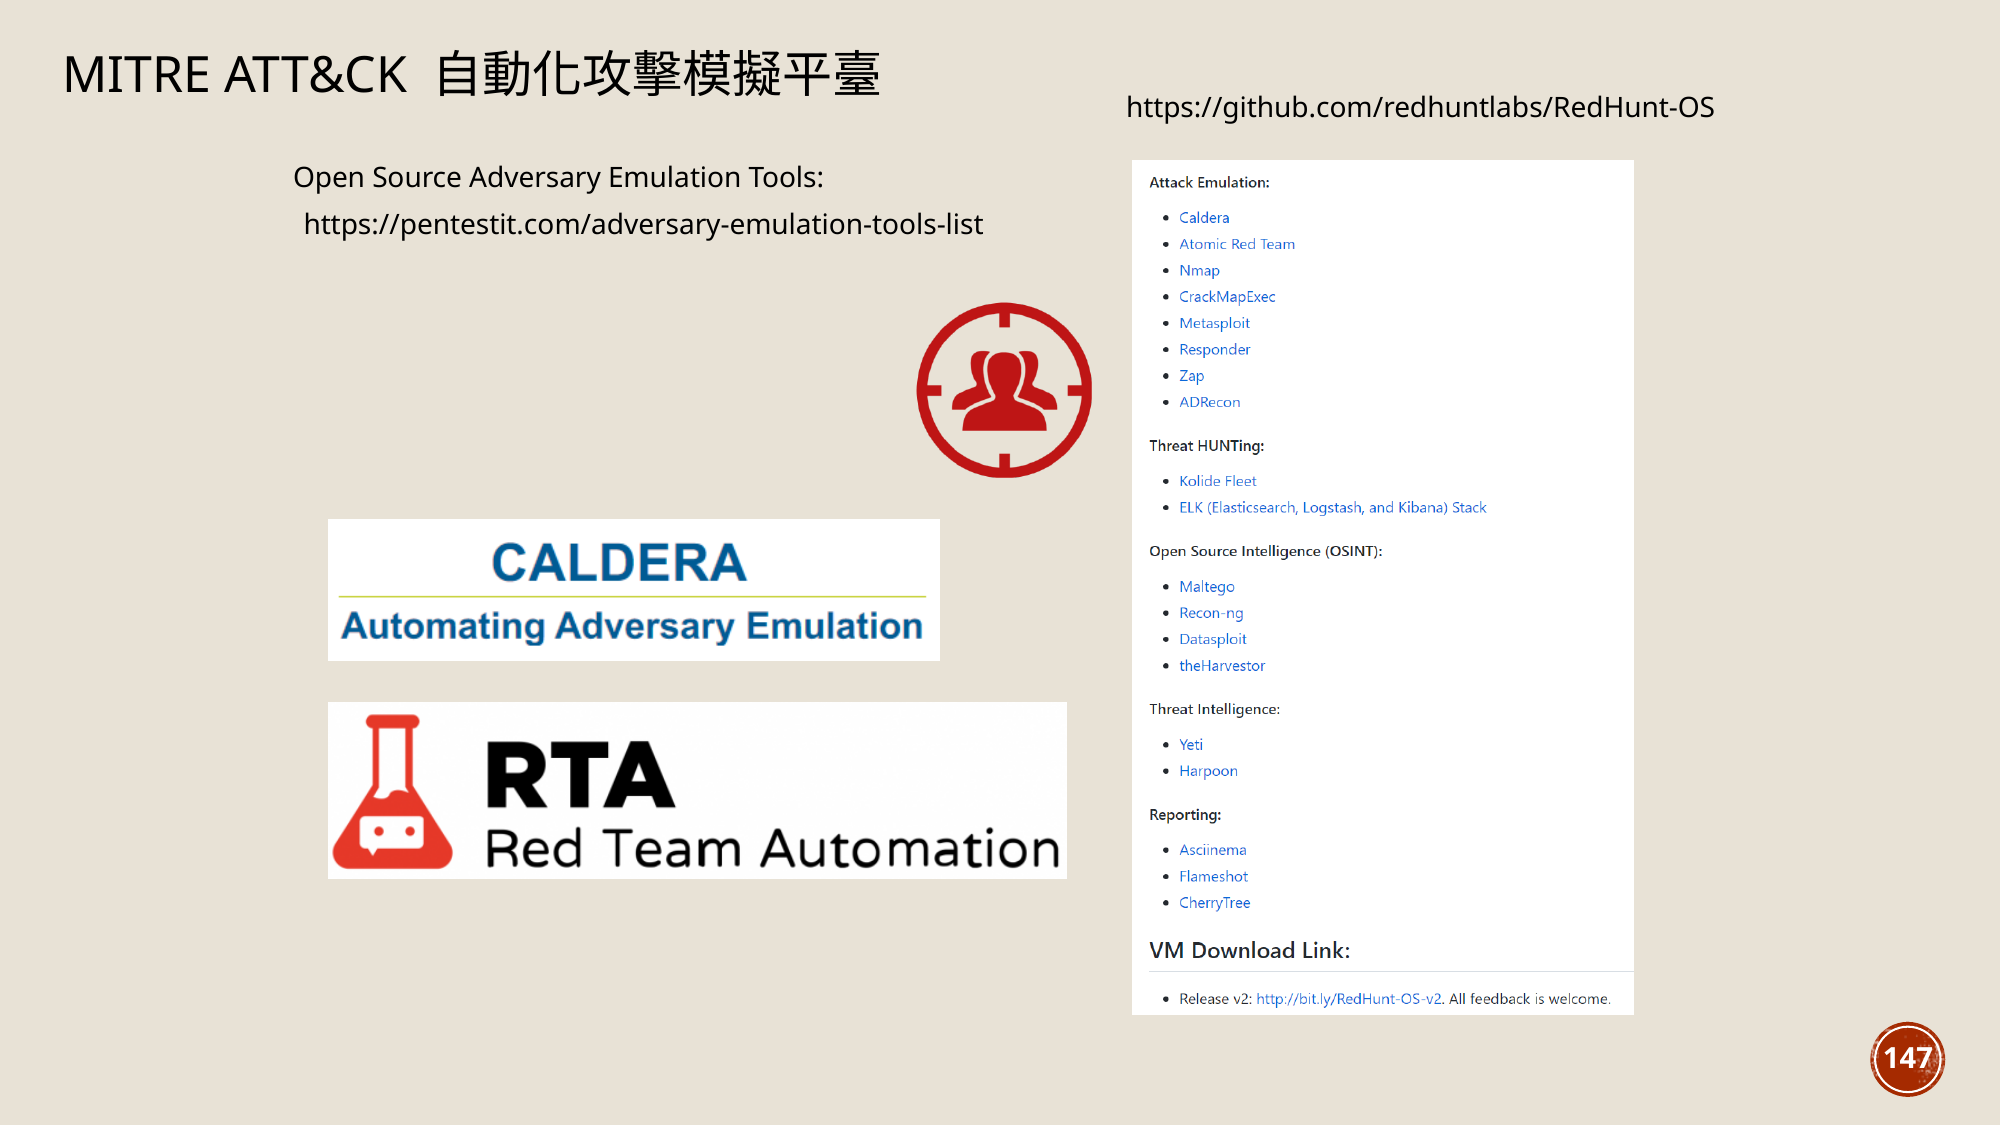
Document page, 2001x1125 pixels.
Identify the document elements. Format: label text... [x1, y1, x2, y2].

picture [1132, 160, 1634, 1015]
picture [328, 519, 940, 661]
picture [916, 302, 1092, 478]
text_box https://pentestit.com/adversary-emulation-tools-list [288, 199, 1039, 249]
text_box MITRE ATT&CK 自動化攻擊模擬平臺 [47, 34, 897, 110]
table_cell Mafalda [1884, 1089, 1931, 1097]
slide_number 147 [1855, 1028, 1961, 1089]
text_box Open Source Adversary Emulation Tools: [278, 152, 840, 201]
table_cell Mafalda [1891, 1021, 1929, 1028]
picture [328, 702, 1067, 879]
text_box https://github.com/redhuntlabs/RedHunt-OS [1111, 82, 1731, 131]
